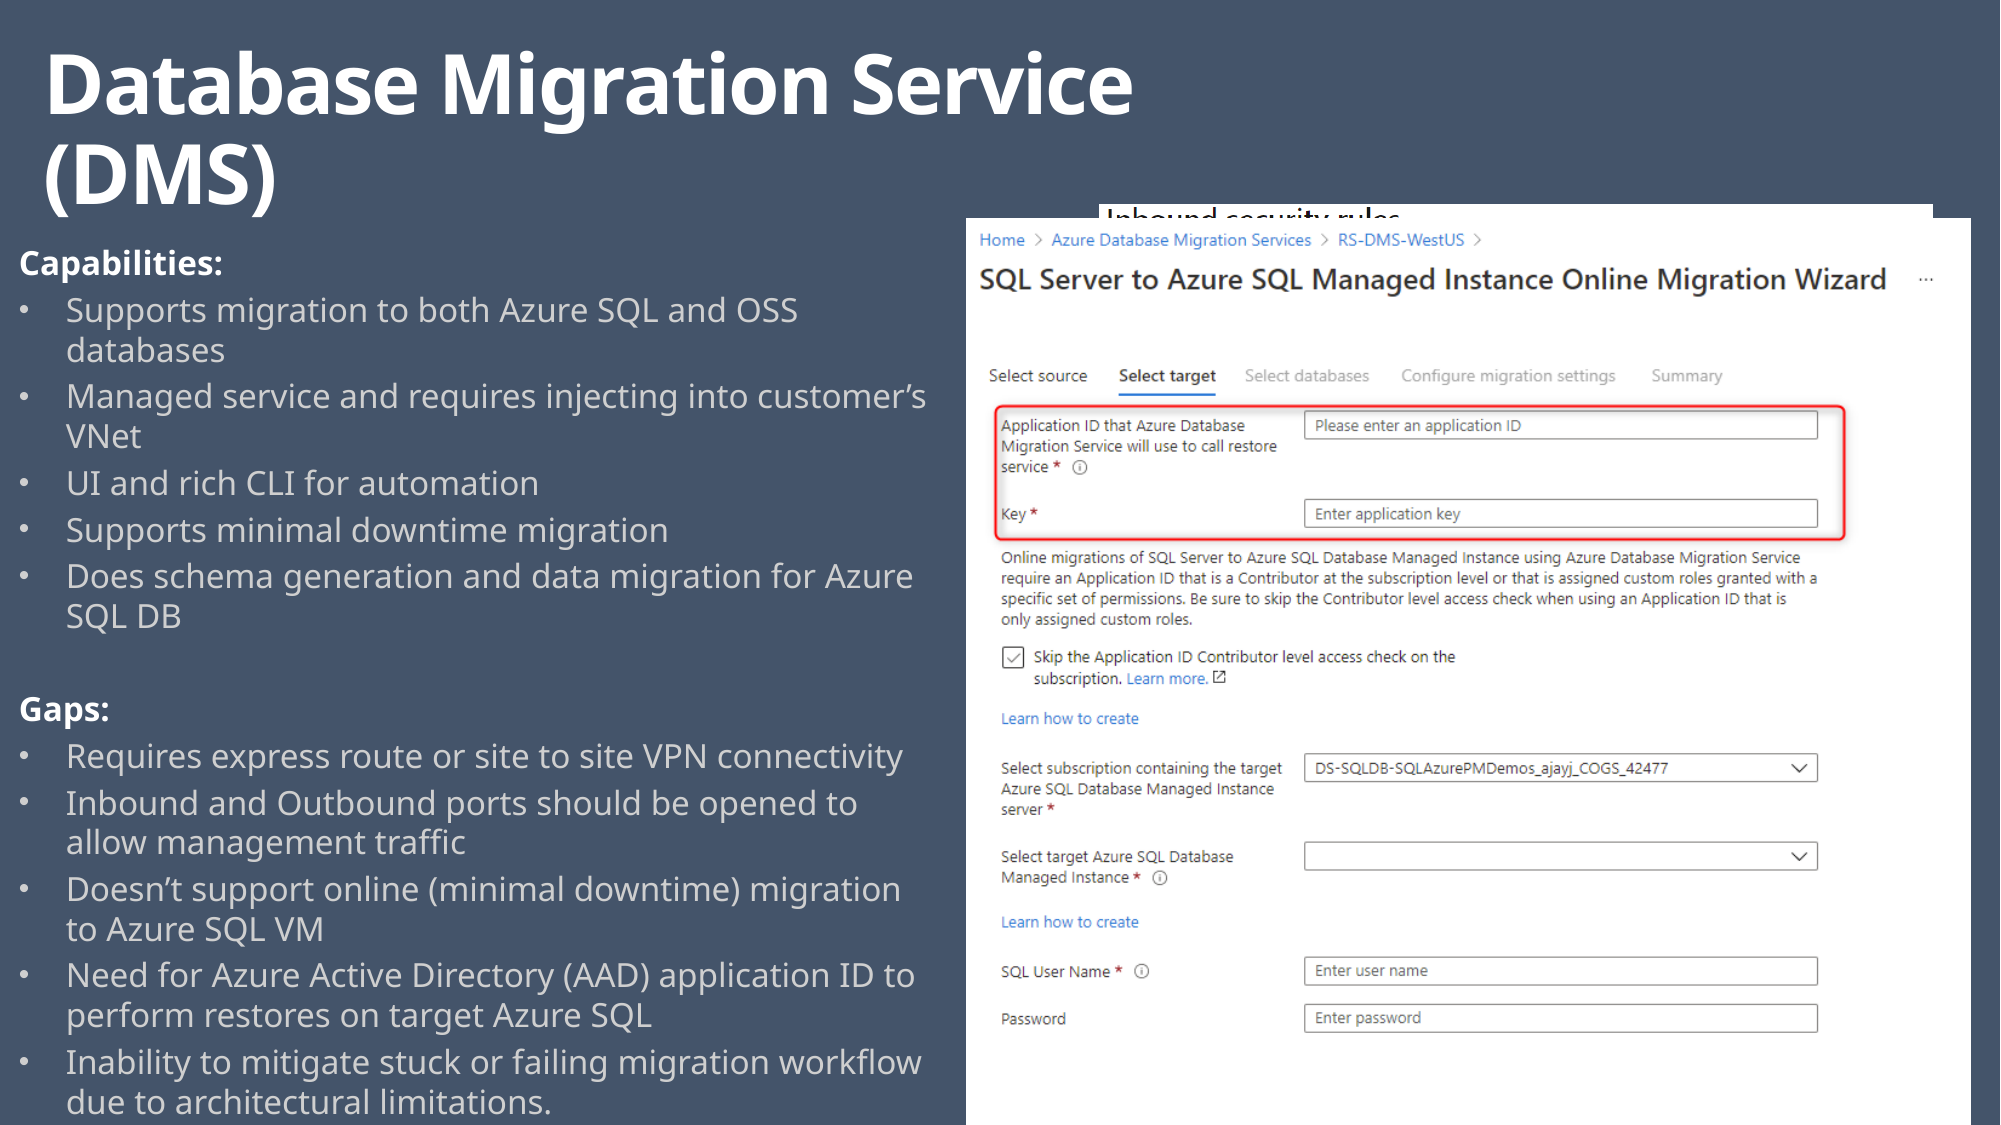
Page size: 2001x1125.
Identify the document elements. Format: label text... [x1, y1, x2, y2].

text_box Capabilities: Supports migration to both Azure SQL and OSS databases Managed service and requires injecting into customer’s VNet UI and rich CLI for automation Supports minimal downtime migration Does schema generation and data migration for Azure SQL DB Gaps: Requires express route or site to site VPN connectivity Inbound and Outbound ports should be opened to allow management traffic Doesn’t support online (minimal downtime) migration to Azure SQL VM Need for Azure Active Directory (AAD) application ID to perform restores on target Azure SQL Inability to mitigate stuck or failing migration workflow due to architectural limitations. [18, 218, 966, 1072]
picture [966, 204, 1971, 1125]
text_box Database Migration Service (DMS) [43, 27, 1233, 151]
